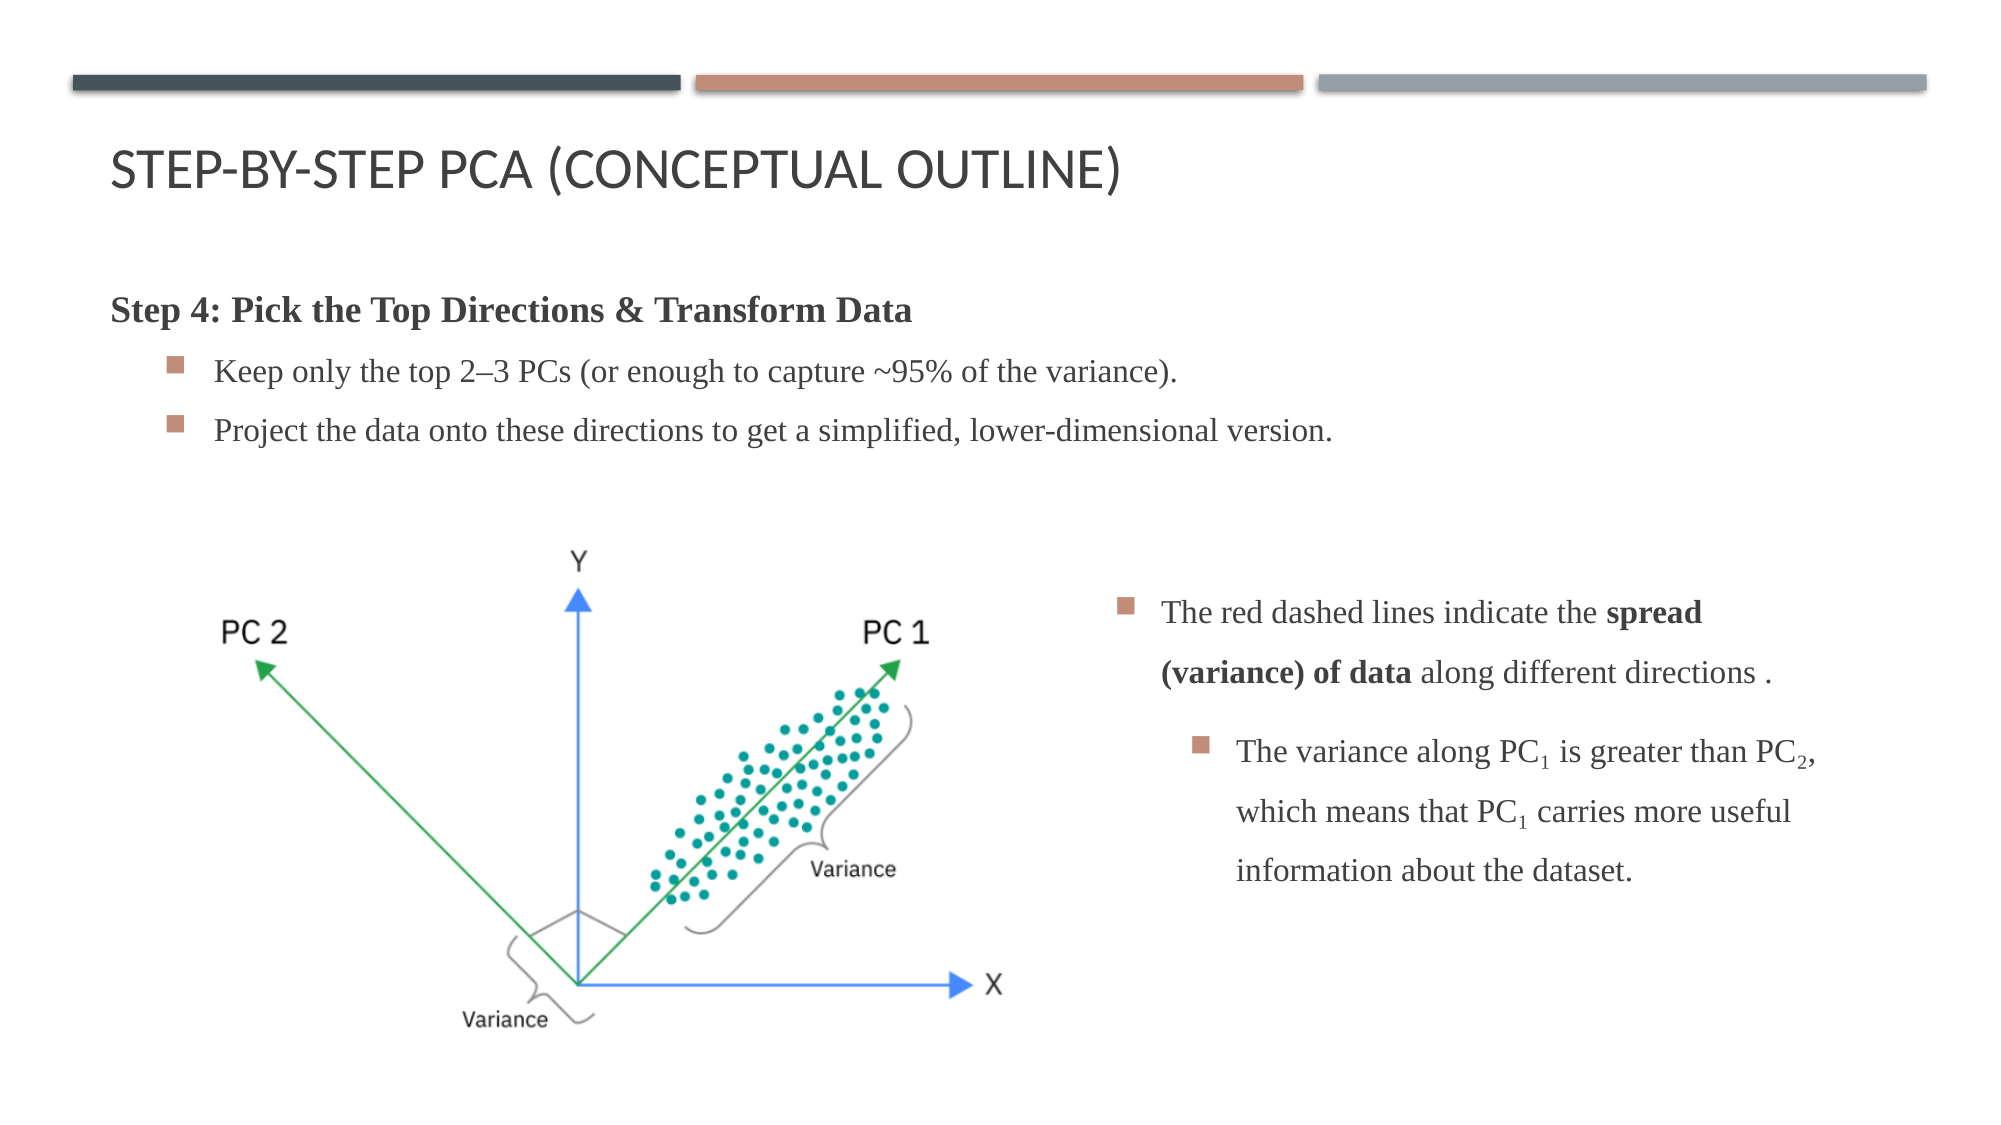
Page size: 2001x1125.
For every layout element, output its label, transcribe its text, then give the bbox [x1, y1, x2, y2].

text_box The red dashed lines indicate the spread (variance) of data along different directions . The variance along PC₁ is greater than PC₂, which means that PC₁ carries more useful information about the dataset. [1099, 562, 1857, 896]
list Step 4: Pick the Top Directions & Transform Data Keep only the top 2–3 PCs (or enough to capture ~95% of the variance). Project the data onto these directions to get a simplified, lower-dimensional version. [95, 195, 1807, 539]
title Step-by-Step PCA (Conceptual Outline) [95, 97, 1905, 208]
picture [143, 523, 1050, 1050]
